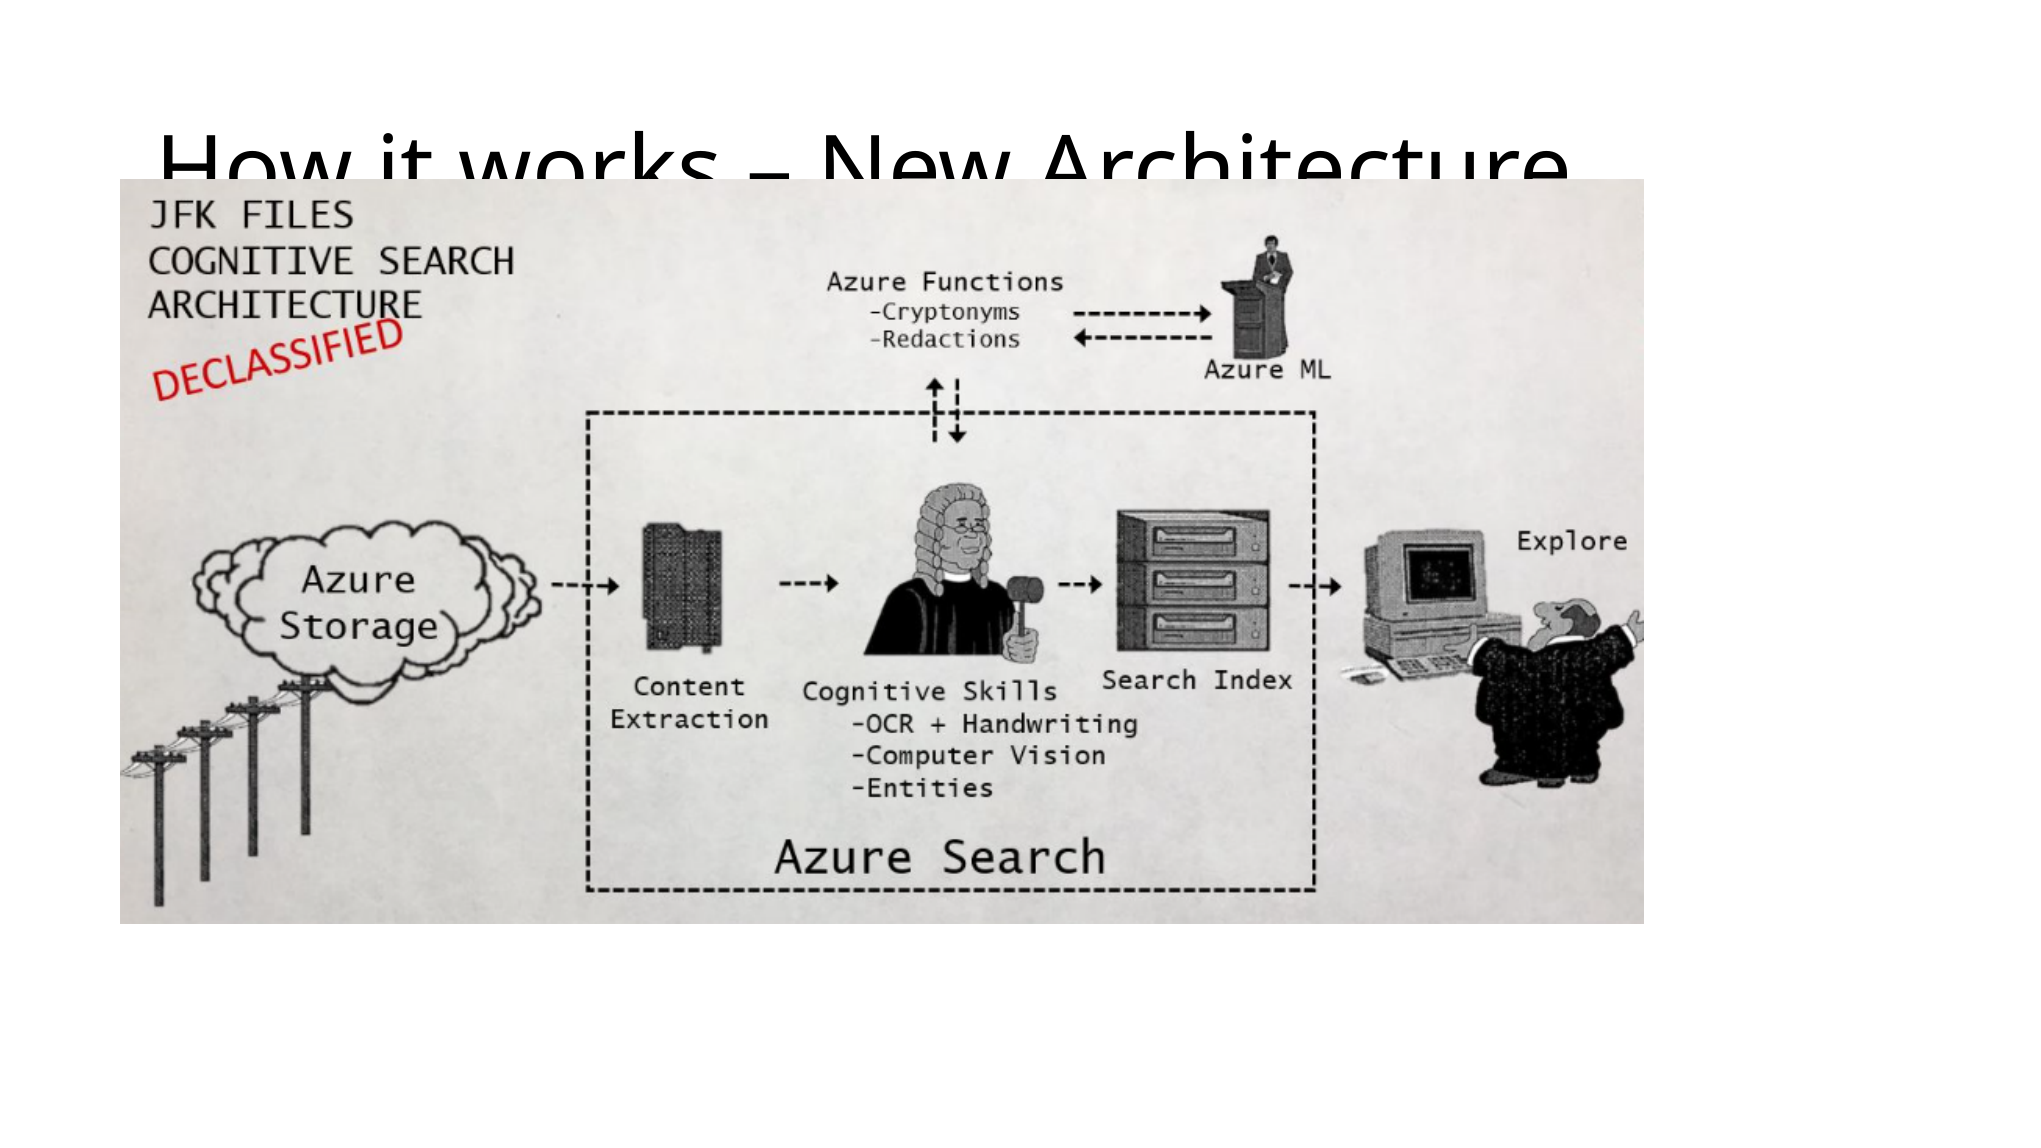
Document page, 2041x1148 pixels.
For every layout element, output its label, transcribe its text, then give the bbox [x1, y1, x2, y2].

title How it works – New Architecture [140, 61, 1900, 283]
picture [120, 179, 1644, 924]
